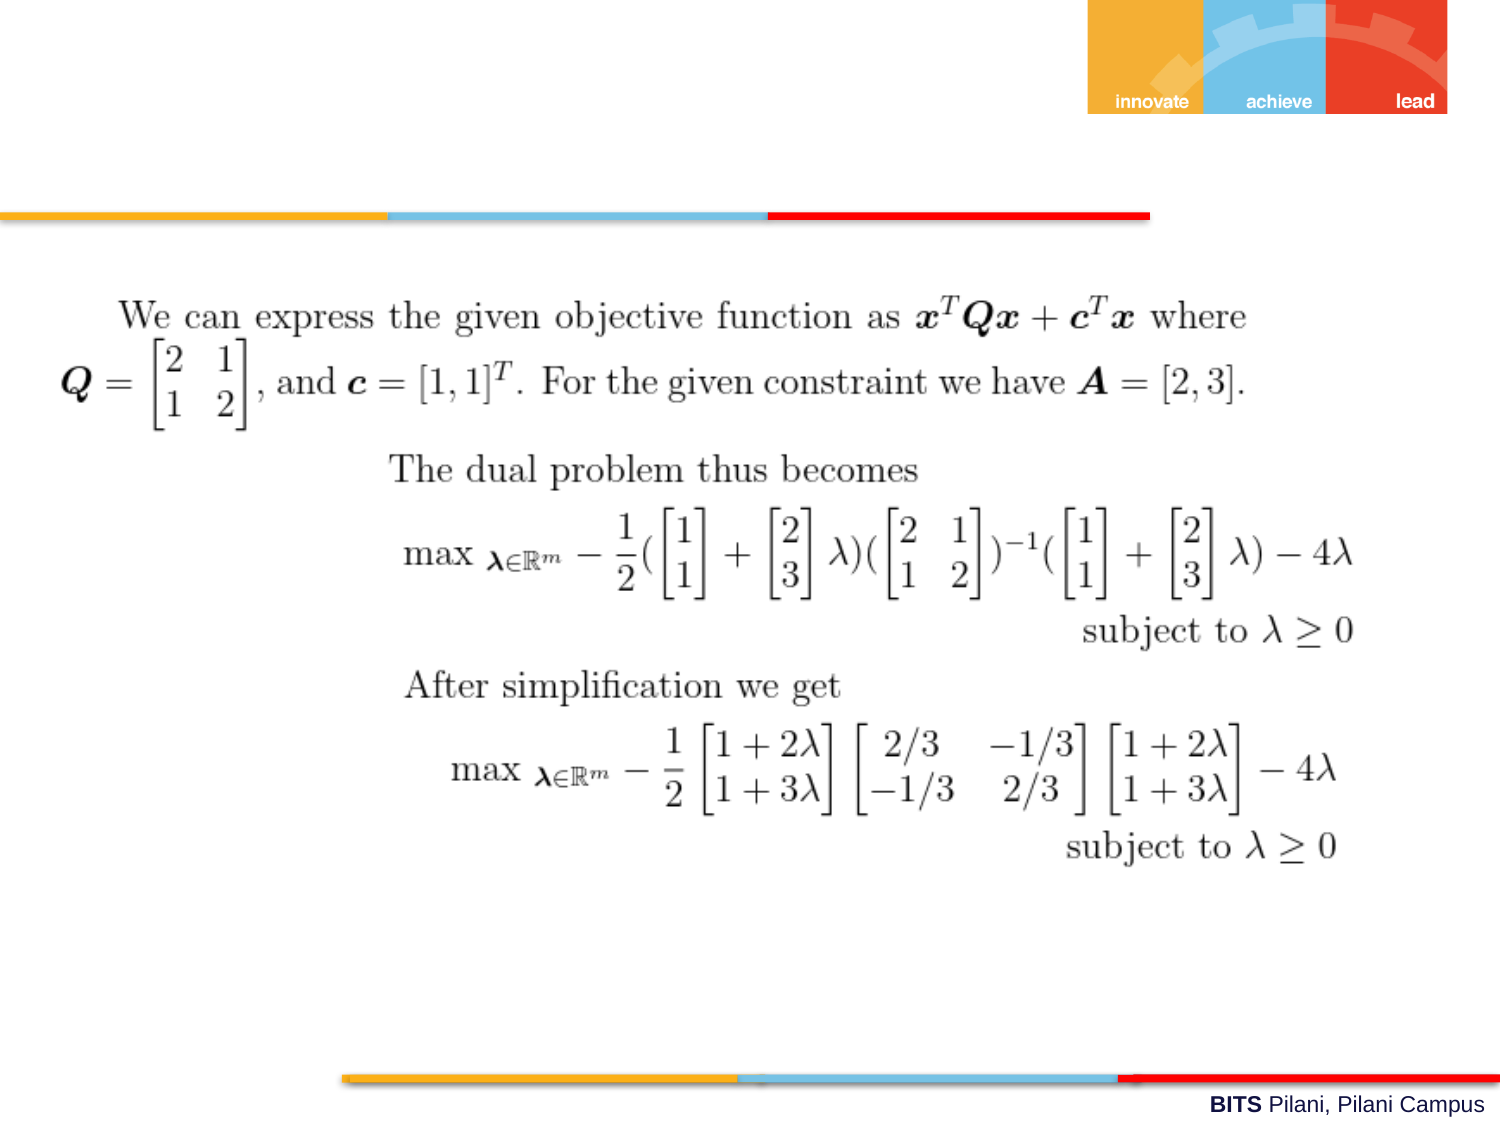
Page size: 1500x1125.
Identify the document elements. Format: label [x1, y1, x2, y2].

picture [24, 282, 1393, 901]
picture [1087, 0, 1448, 114]
